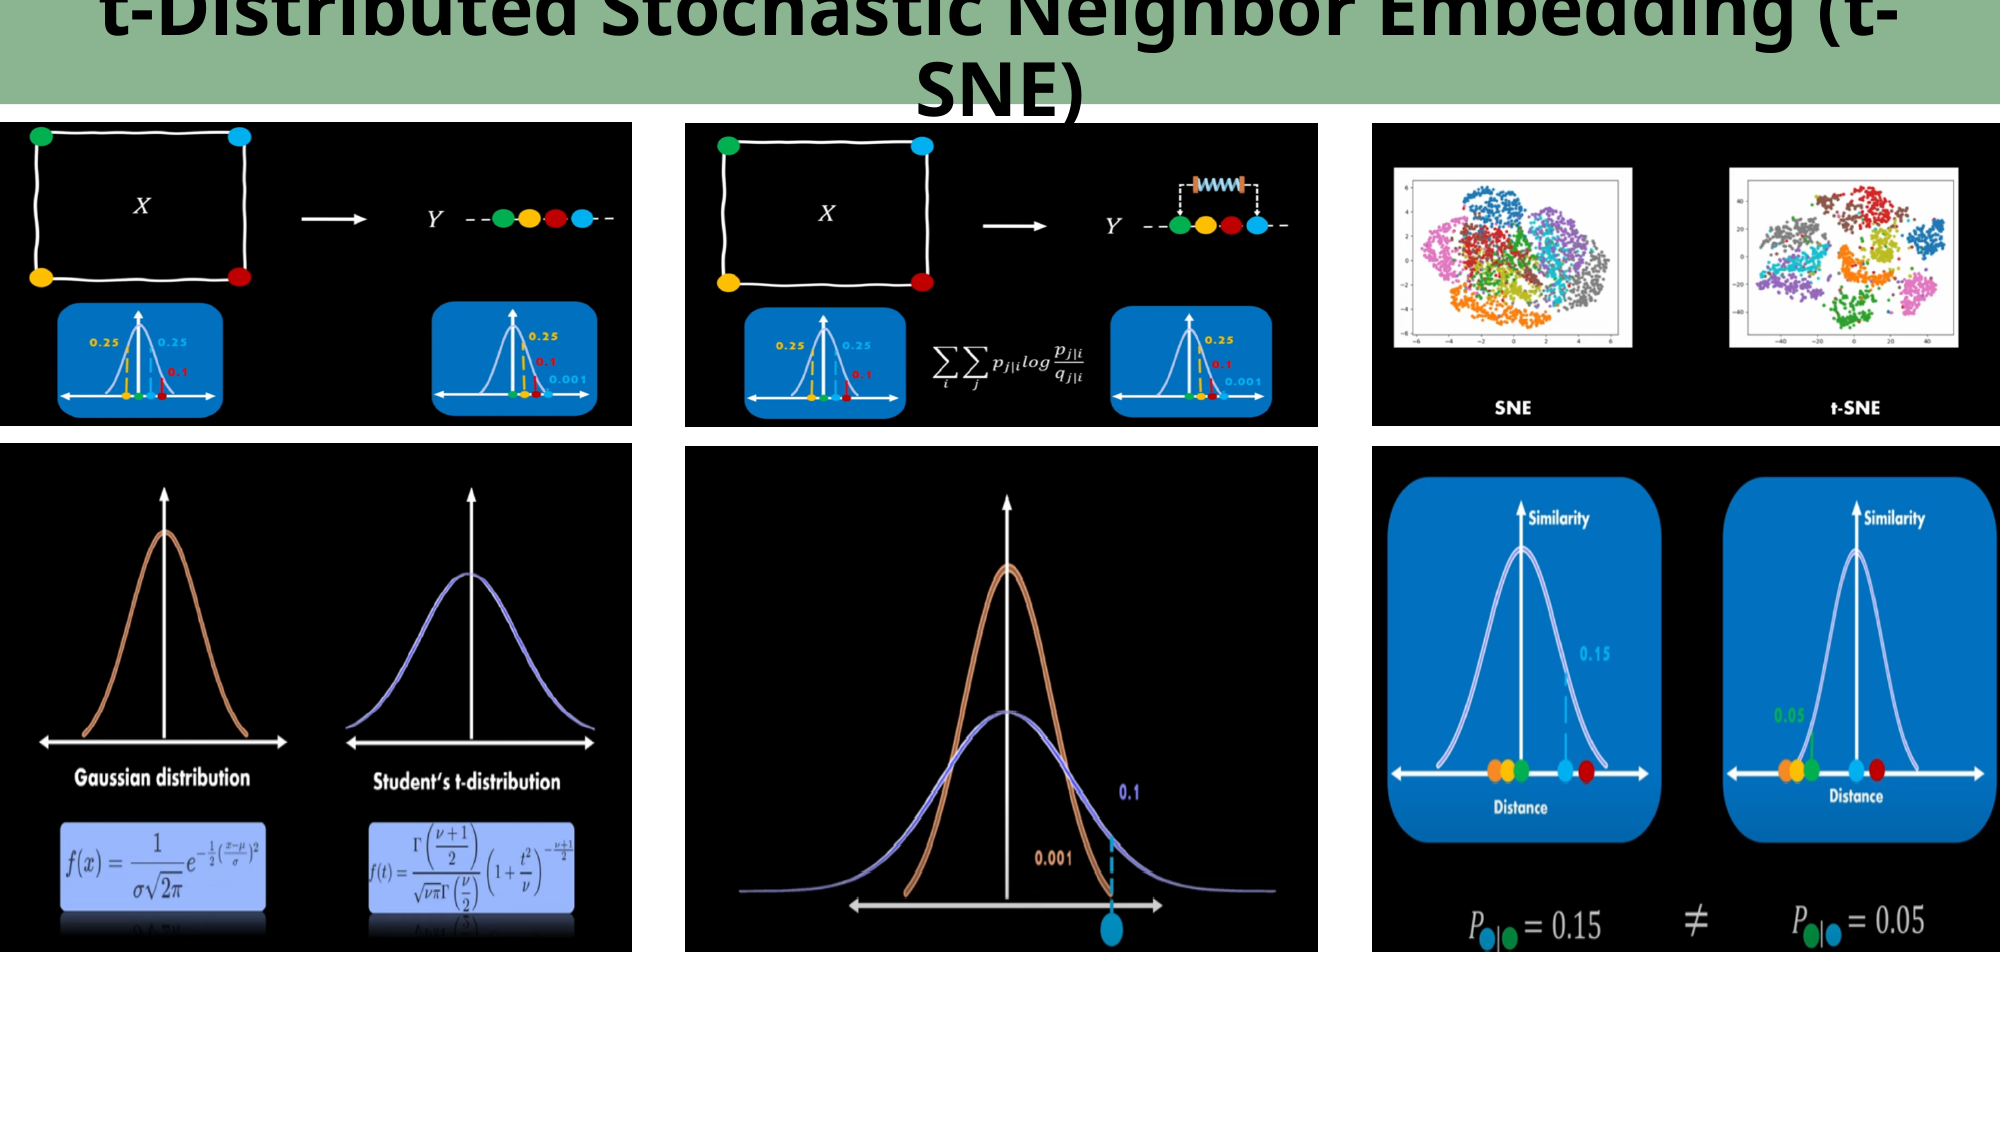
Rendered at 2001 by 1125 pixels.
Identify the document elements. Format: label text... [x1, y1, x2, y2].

picture [0, 121, 632, 426]
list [1371, 446, 2000, 952]
picture [685, 446, 1318, 952]
picture [0, 443, 632, 952]
picture [685, 123, 1318, 428]
picture [1371, 123, 2000, 426]
title t-Distributed Stochastic Neighbor Embedding (t-SNE) [0, 0, 2000, 105]
